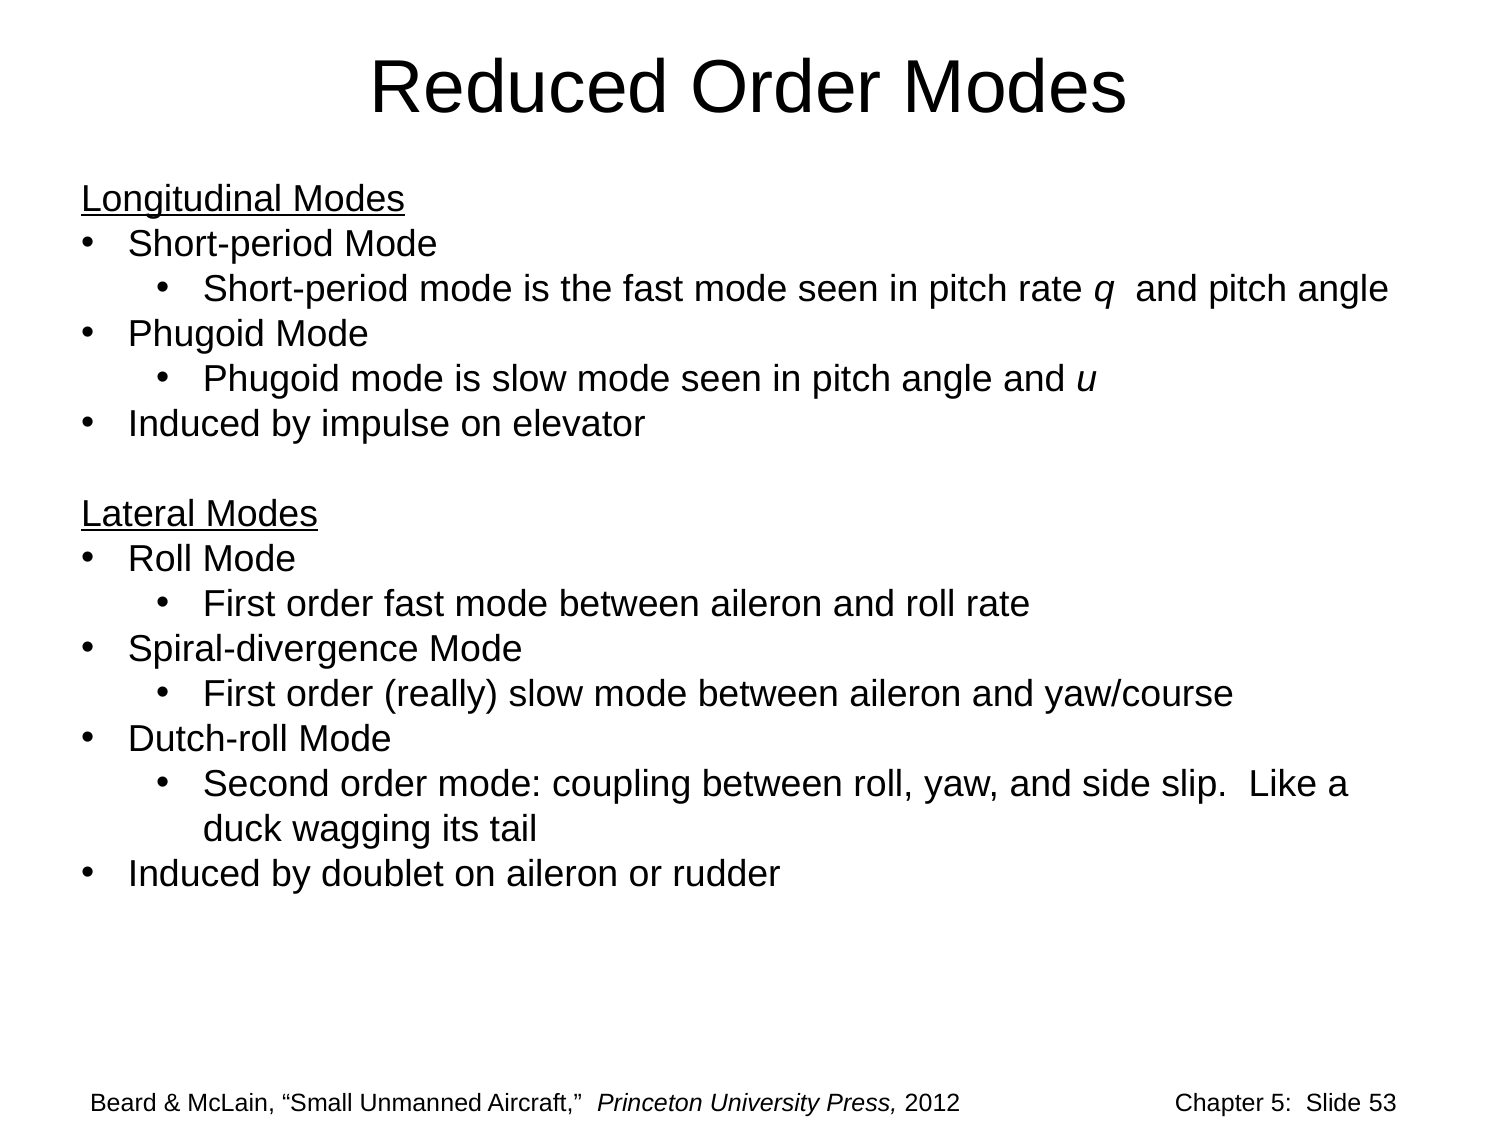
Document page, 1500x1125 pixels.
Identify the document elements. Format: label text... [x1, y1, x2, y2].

title Reduced Order Modes [73, 23, 1424, 141]
text_box Longitudinal Modes Short-period Mode Short-period mode is the fast mode seen in pitch rate q and pitch angle Phugoid Mode Phugoid mode is slow mode seen in pitch angle and u Induced by impulse on elevator Lateral Modes Roll Mode First order fast mode between aileron and roll rate Spiral-divergence Mode First order (really) slow mode between aileron and yaw/course Dutch-roll Mode Second order mode: coupling between roll, yaw, and side slip. Like a duck wagging its tail Induced by doublet on aileron or rudder [66, 166, 1417, 902]
